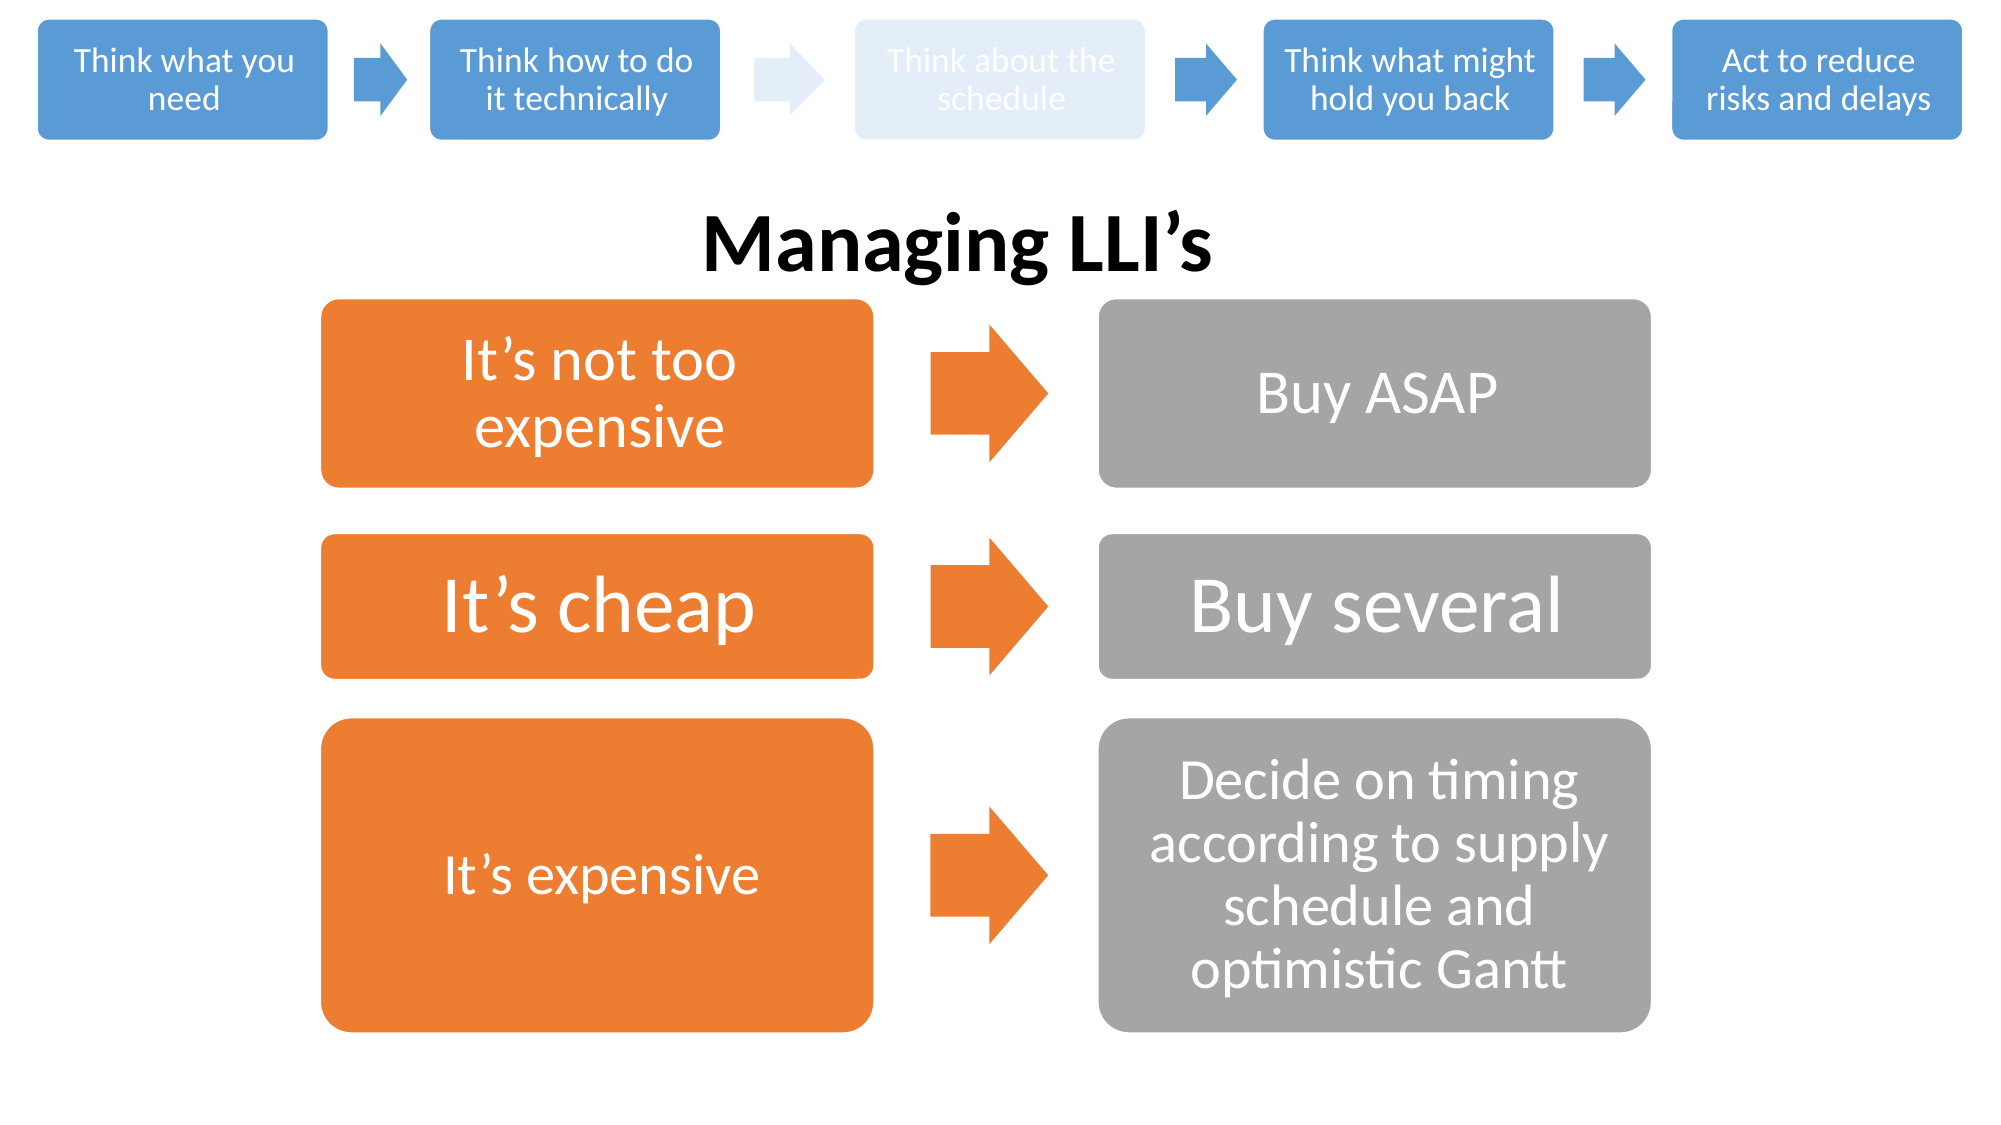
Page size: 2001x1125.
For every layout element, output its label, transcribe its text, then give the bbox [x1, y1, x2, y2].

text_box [319, 532, 1653, 681]
subtitle Managing LLI’s [107, 191, 1808, 298]
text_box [319, 716, 1653, 1034]
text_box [35, 18, 1965, 141]
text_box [319, 297, 1653, 490]
